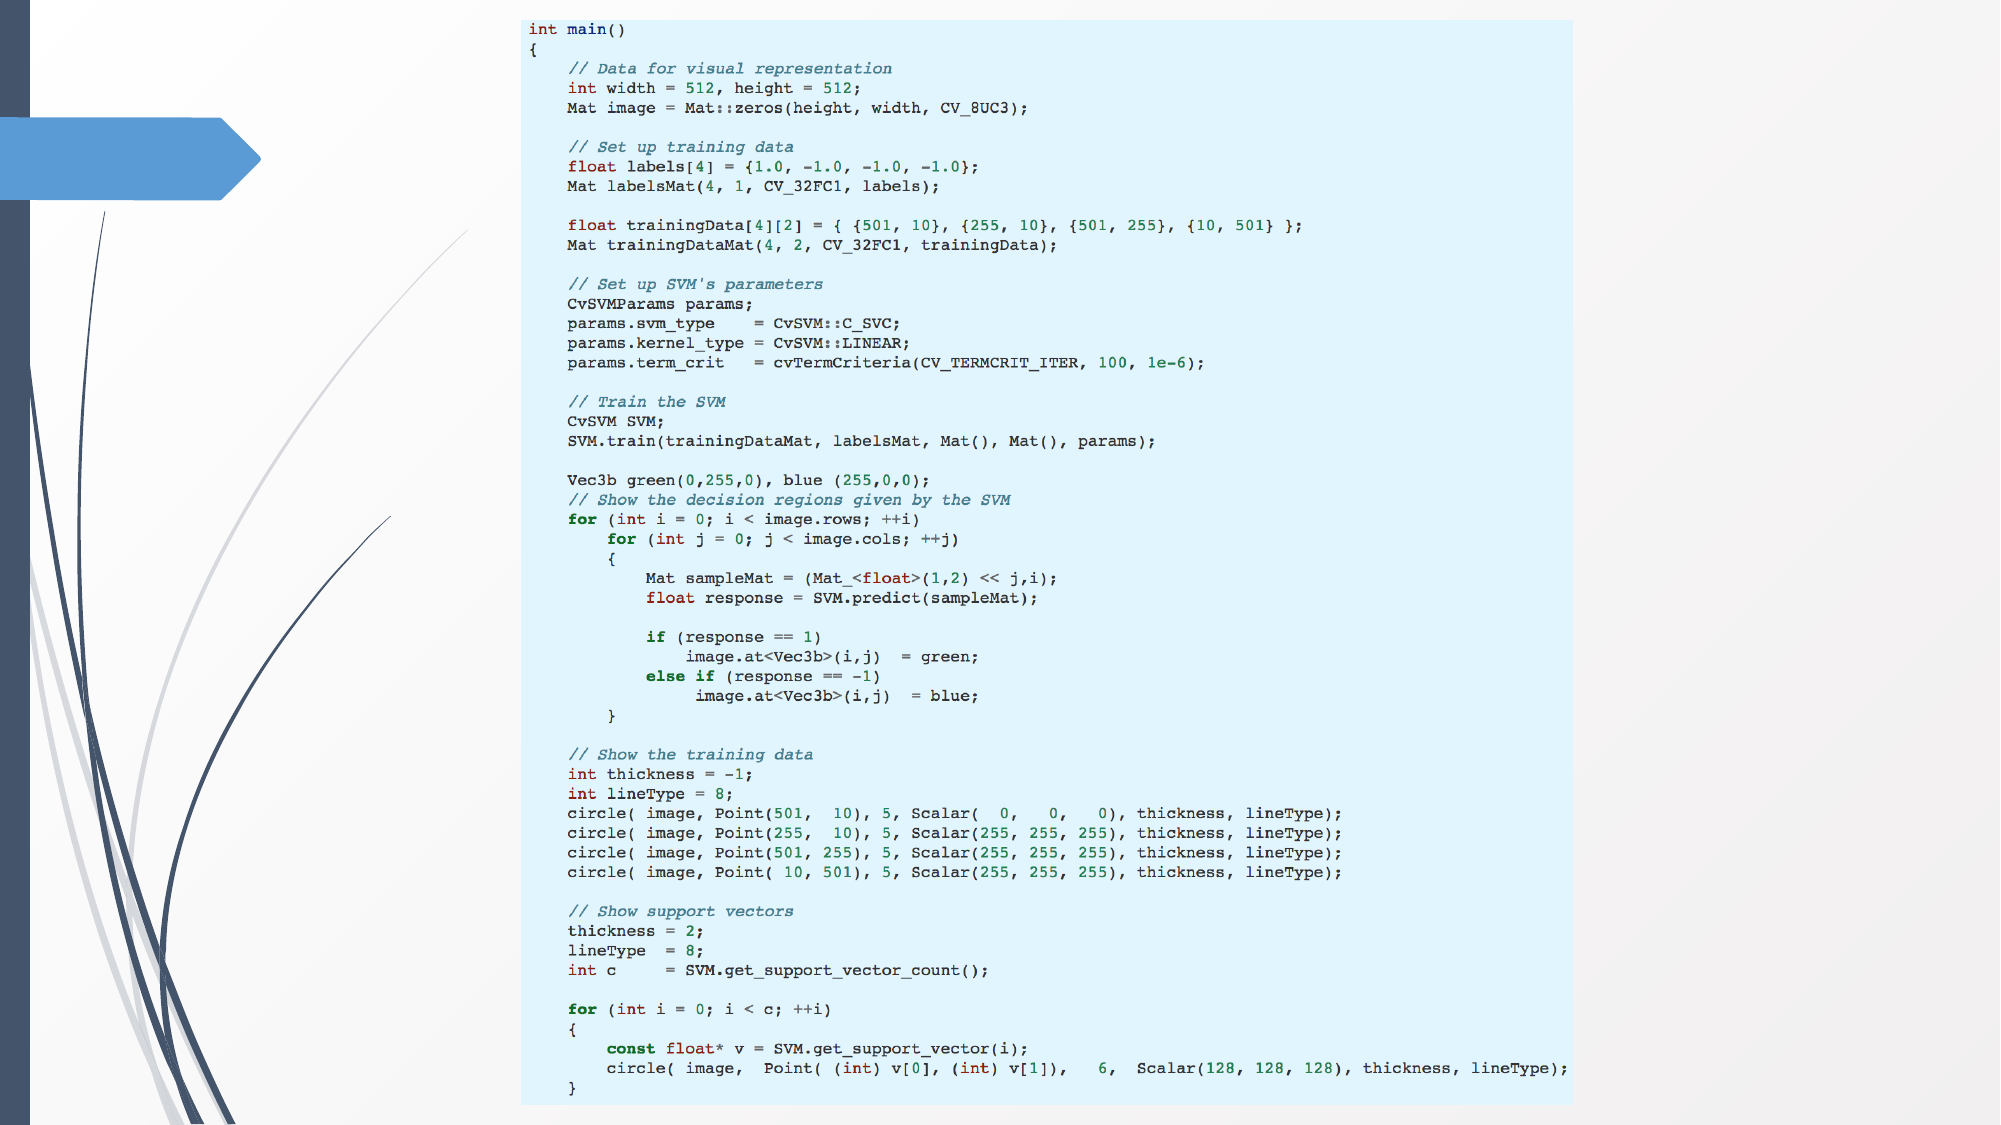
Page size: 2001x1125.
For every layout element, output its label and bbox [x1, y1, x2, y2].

picture [521, 20, 1574, 1105]
